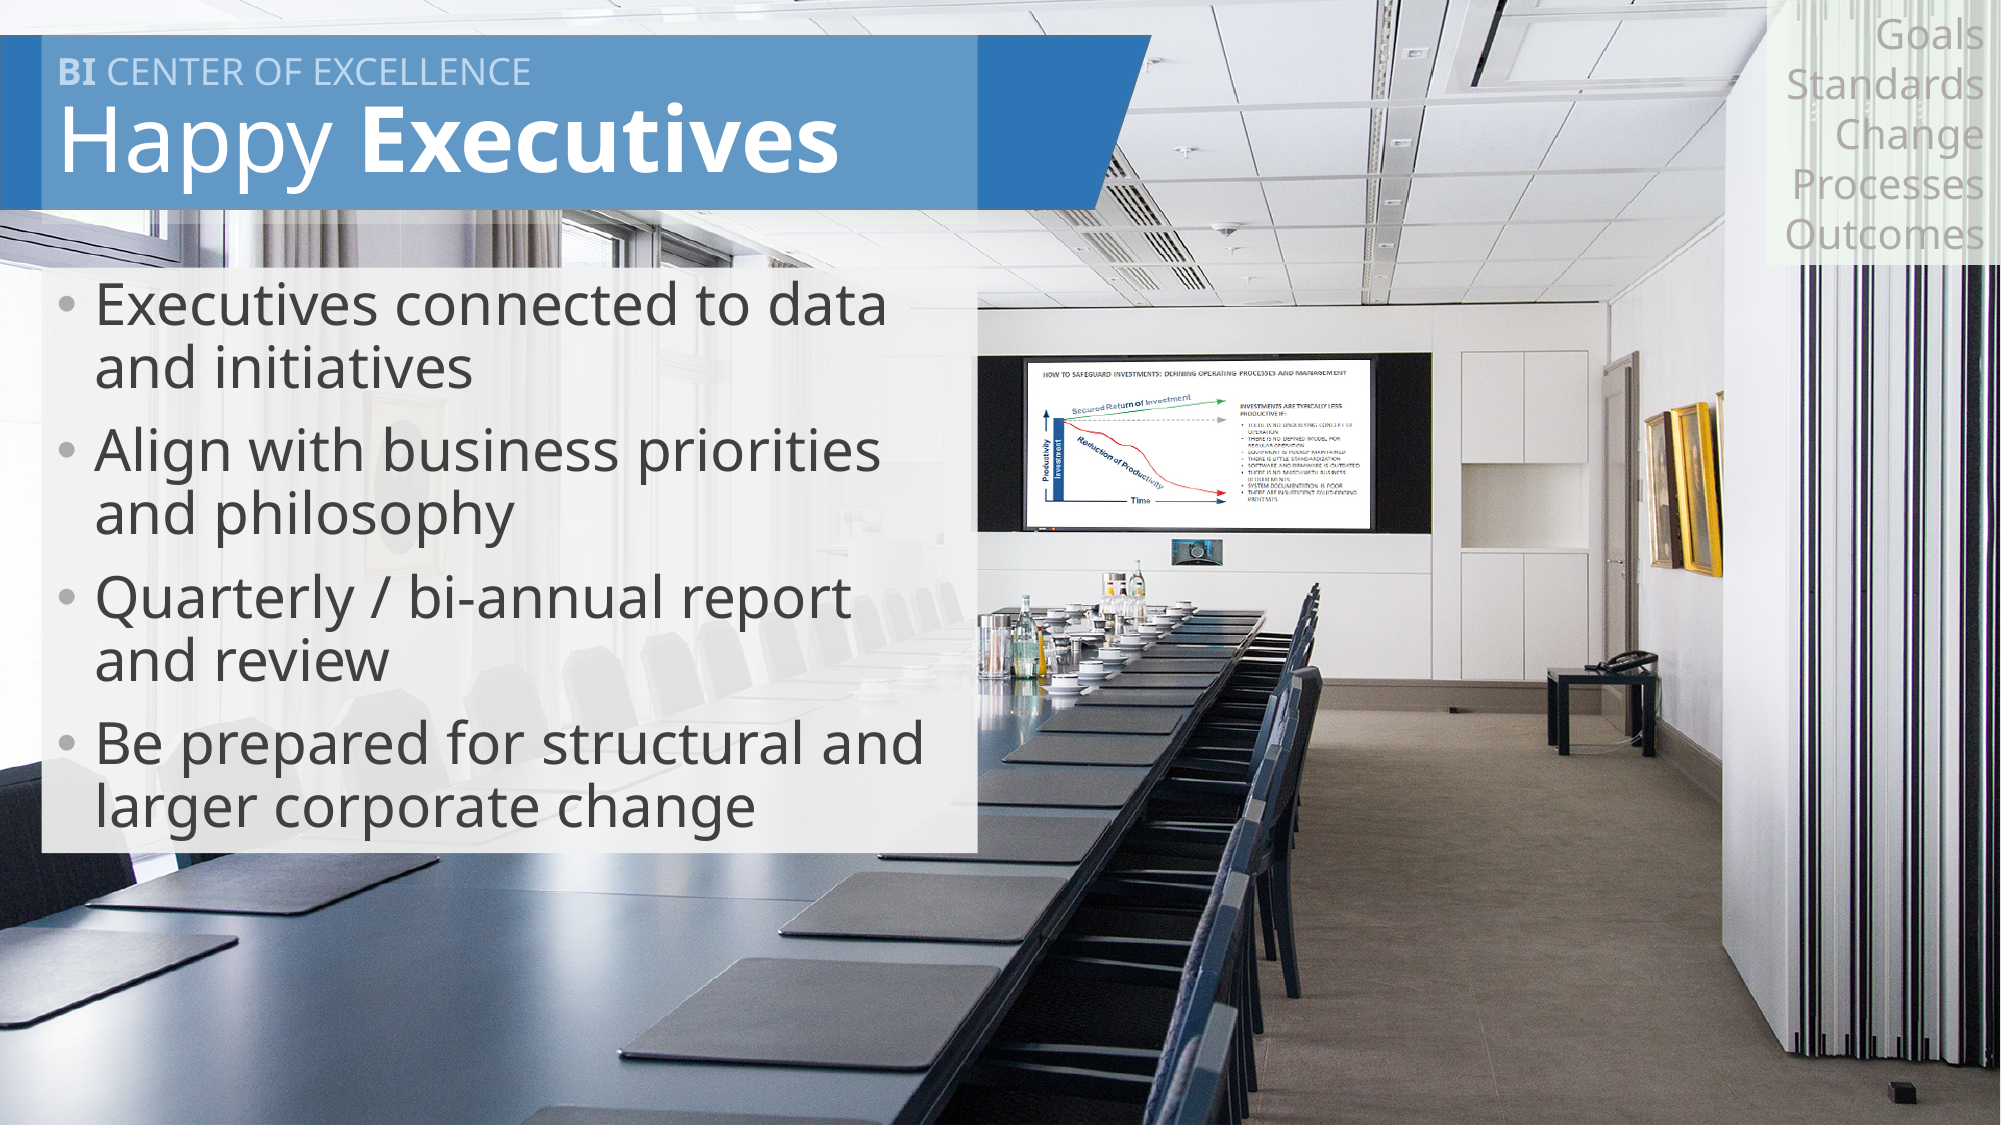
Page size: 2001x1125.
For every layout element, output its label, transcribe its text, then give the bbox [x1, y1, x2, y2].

picture [0, 0, 2001, 1125]
list Executives connected to data and initiatives Align with business priorities and philosophy Quarterly / bi-annual report and review Be prepared for structural and larger corporate change [41, 267, 978, 854]
text_box Goals Standards Change Processes Outcomes [1766, 0, 2000, 265]
title BI CENTER OF EXCELLENCE Happy Executives [41, 21, 978, 224]
text_box [0, 35, 41, 210]
text_box [978, 35, 1152, 210]
